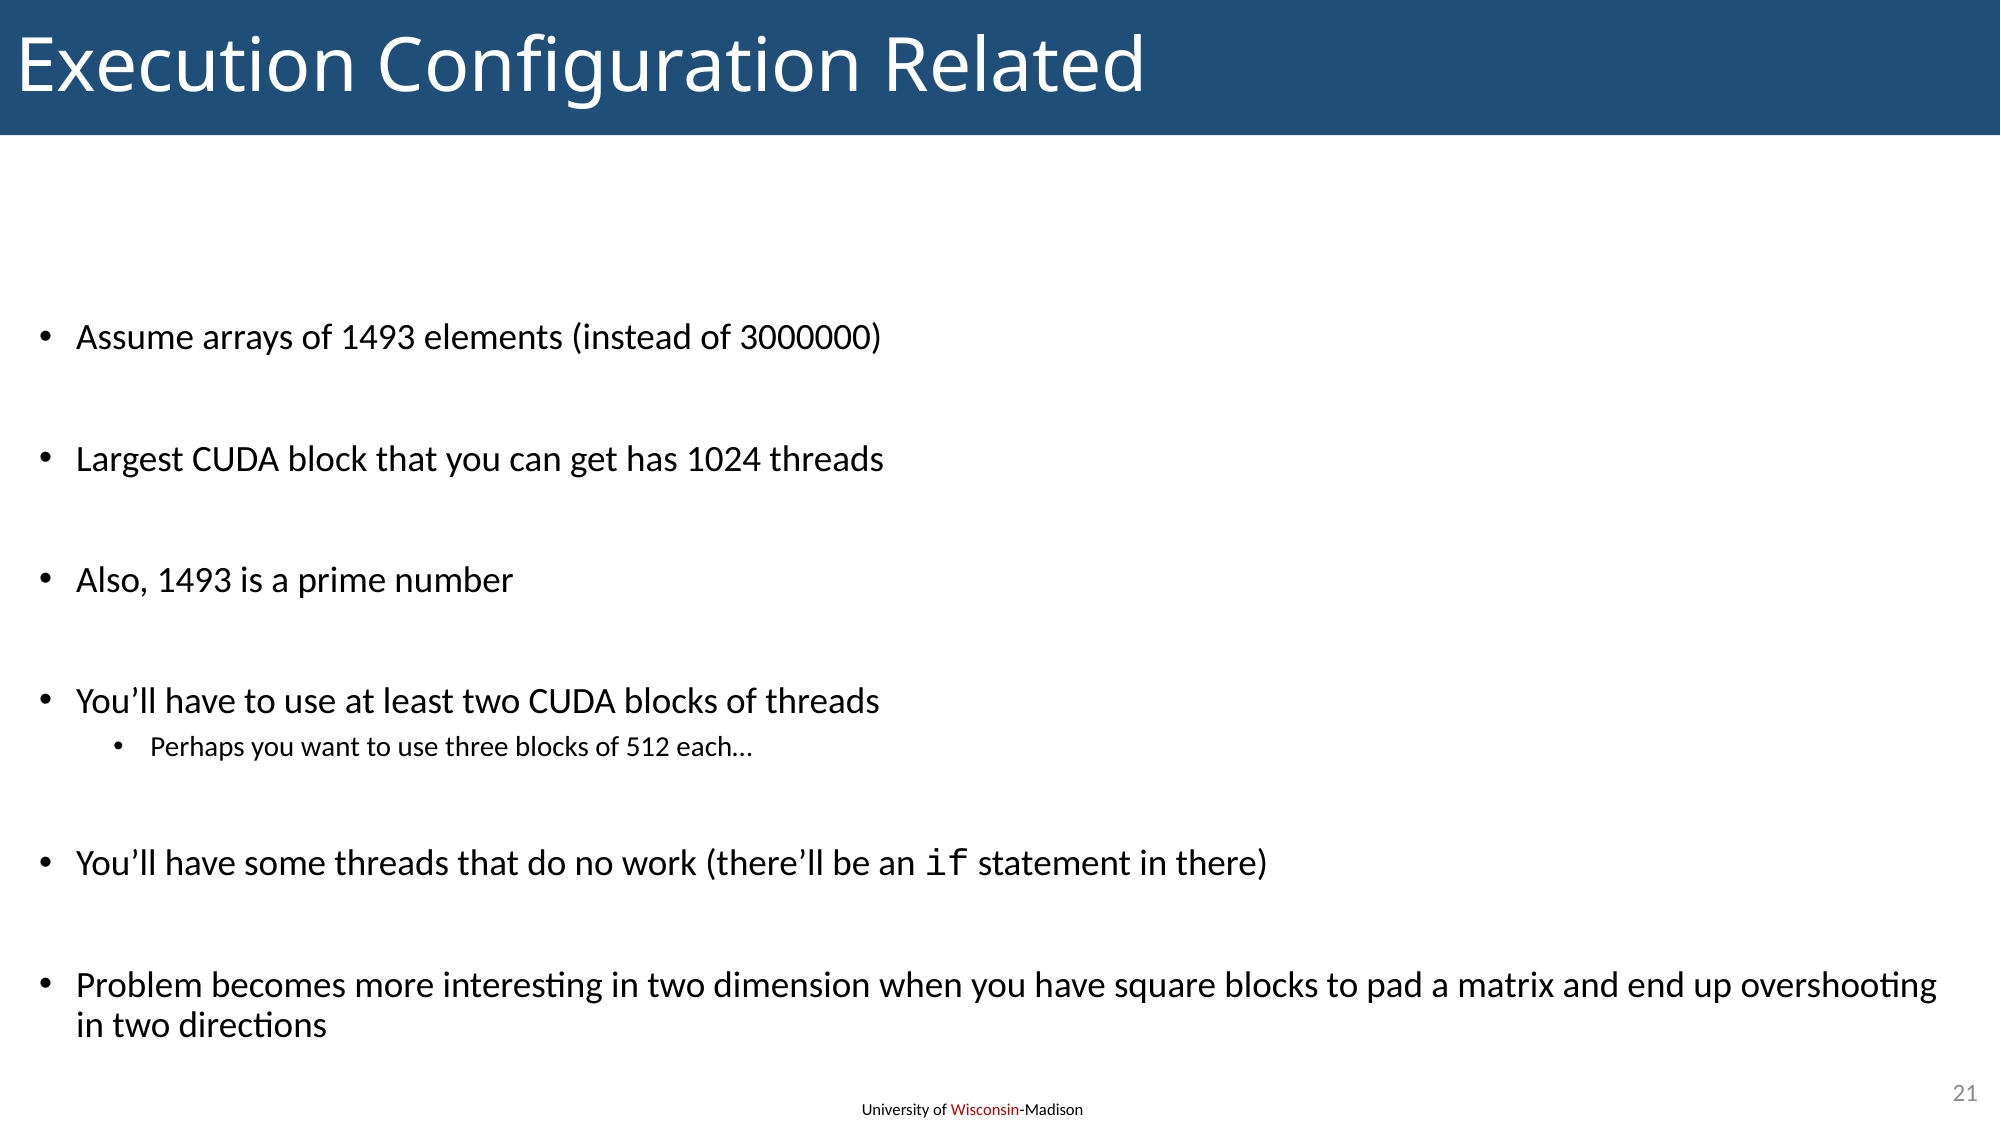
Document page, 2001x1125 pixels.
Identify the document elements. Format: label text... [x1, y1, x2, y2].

list Assume arrays of 1493 elements (instead of 3000000) Largest CUDA block that you can get has 1024 threads Also, 1493 is a prime number You’ll have to use at least two CUDA blocks of threads Perhaps you want to use three blocks of 512 each… You’ll have some threads that do no work (there’ll be an if statement in there) Problem becomes more interesting in two dimension when you have square blocks to pad a matrix and end up overshooting in two directions [24, 245, 1987, 1055]
title Execution Configuration Related [0, 0, 2000, 136]
slide_number 21 [1879, 1069, 1994, 1114]
